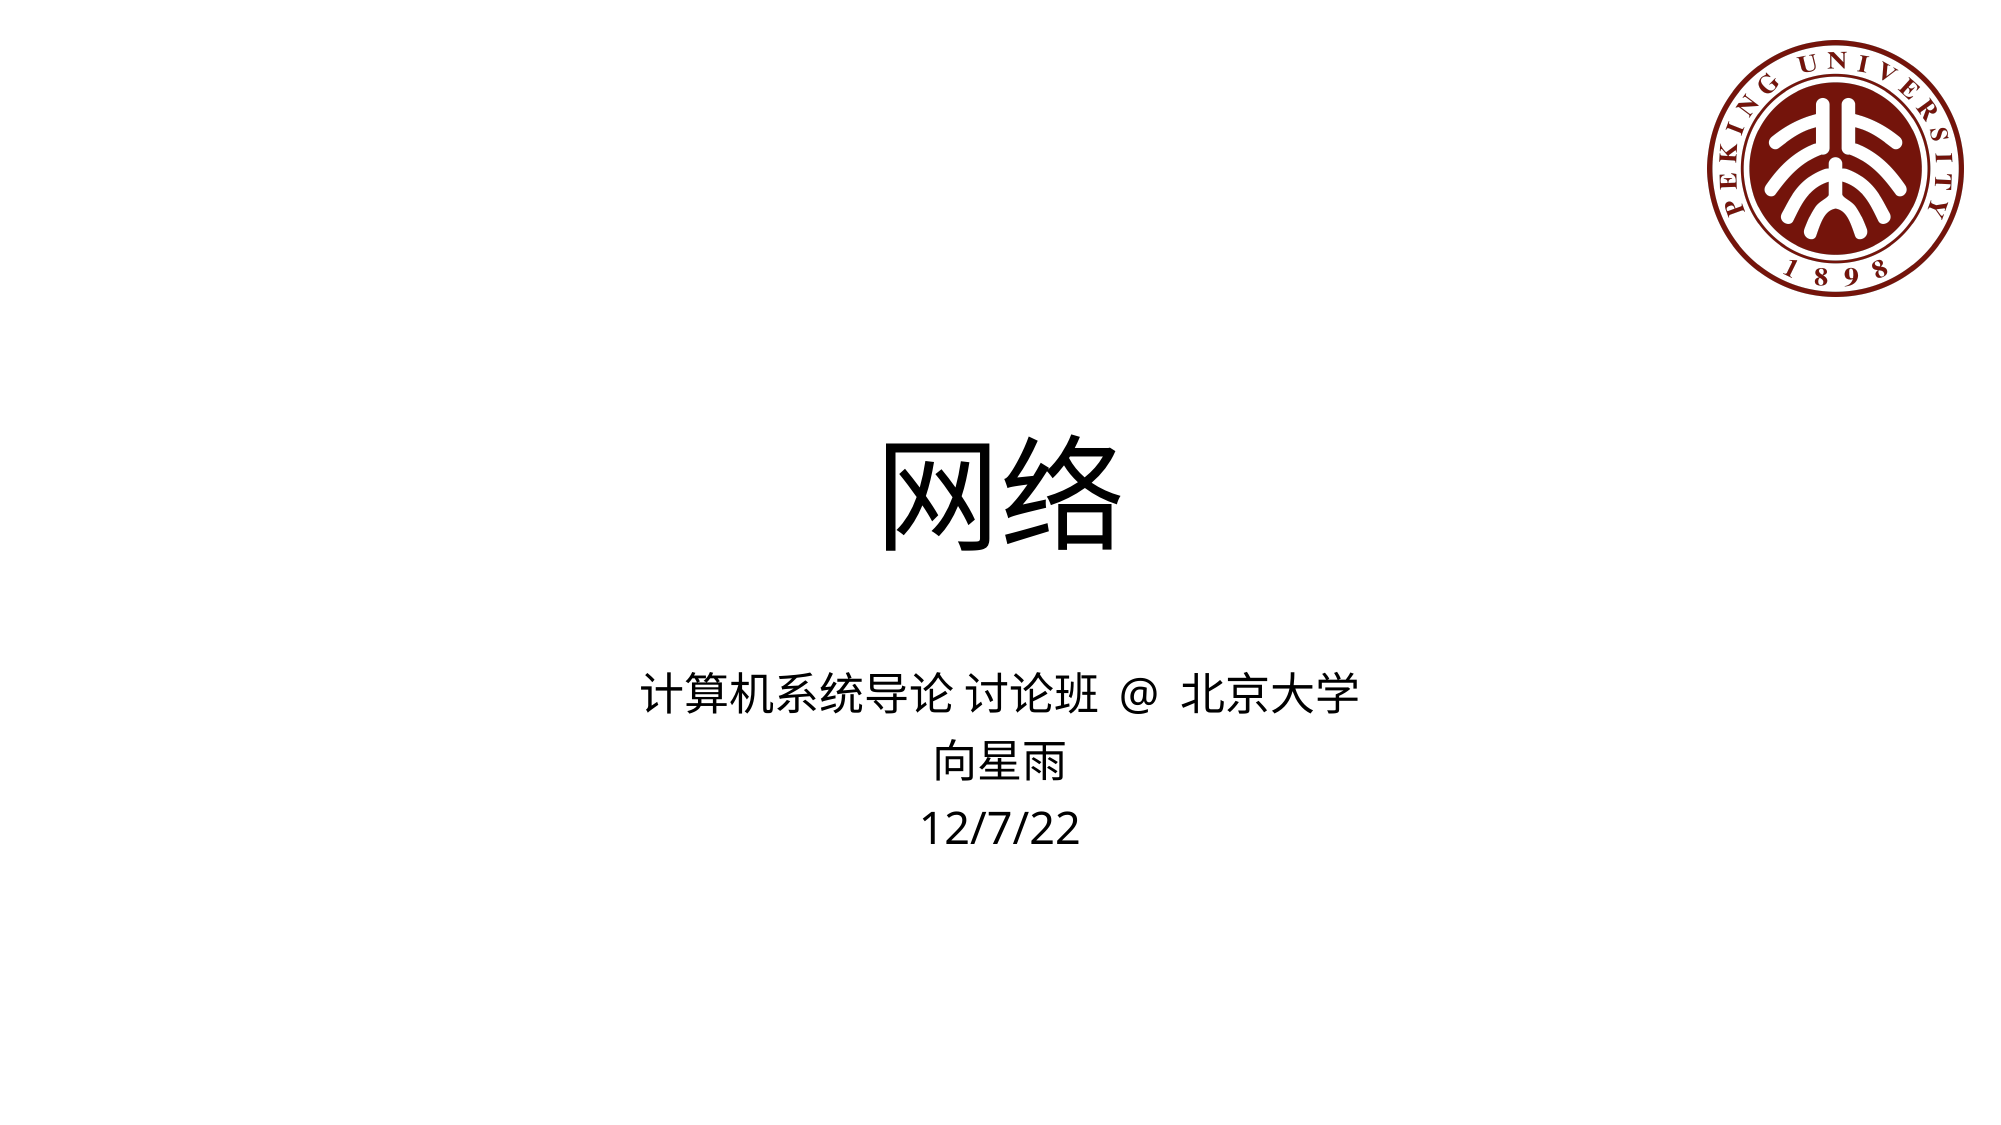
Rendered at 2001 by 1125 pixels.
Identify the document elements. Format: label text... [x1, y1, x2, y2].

subtitle 计算机系统导论 讨论班 @ 北京大学 向星雨 12/7/22 [249, 590, 1750, 863]
title 网络 [249, 184, 1750, 576]
picture [1707, 40, 1964, 298]
